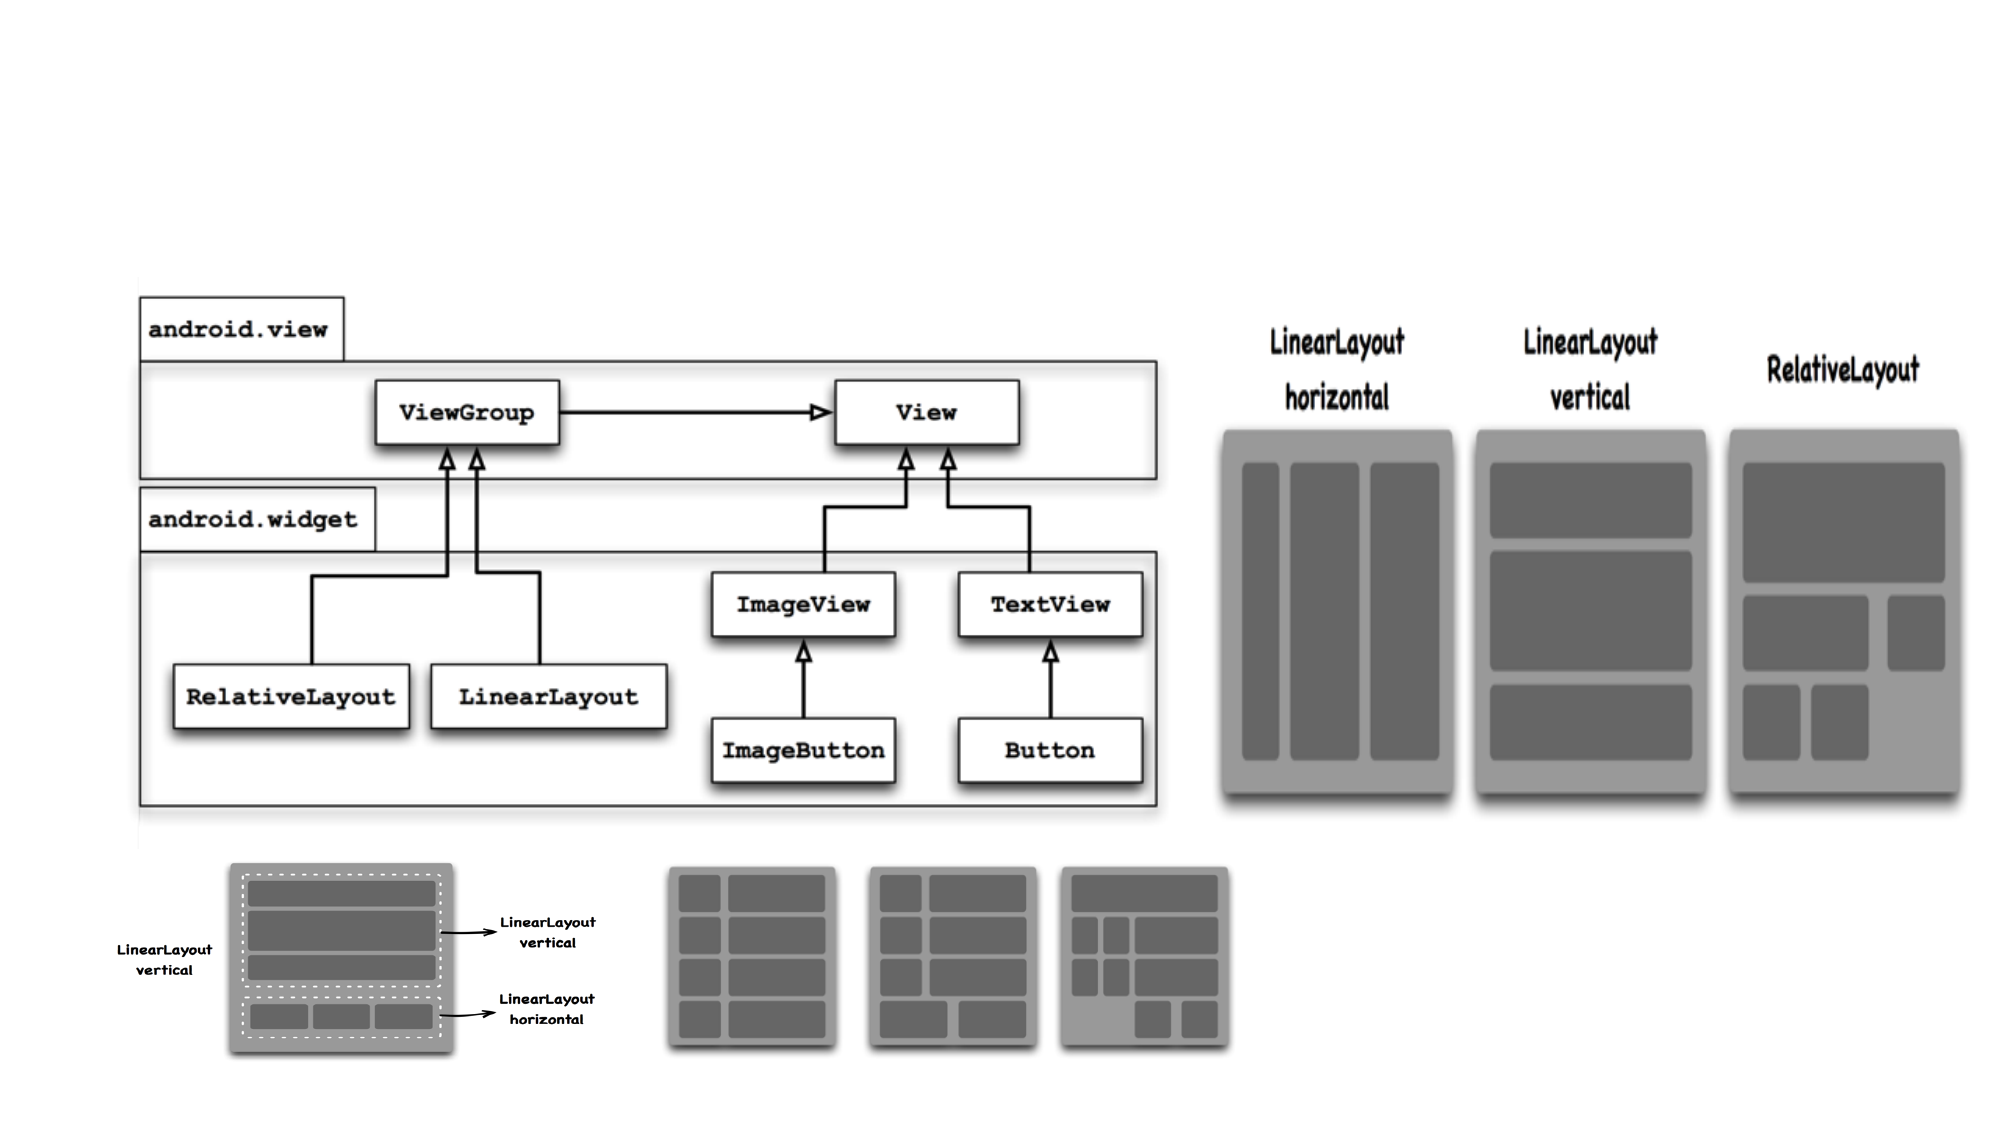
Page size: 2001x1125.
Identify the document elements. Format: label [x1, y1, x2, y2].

picture [104, 277, 1989, 1073]
